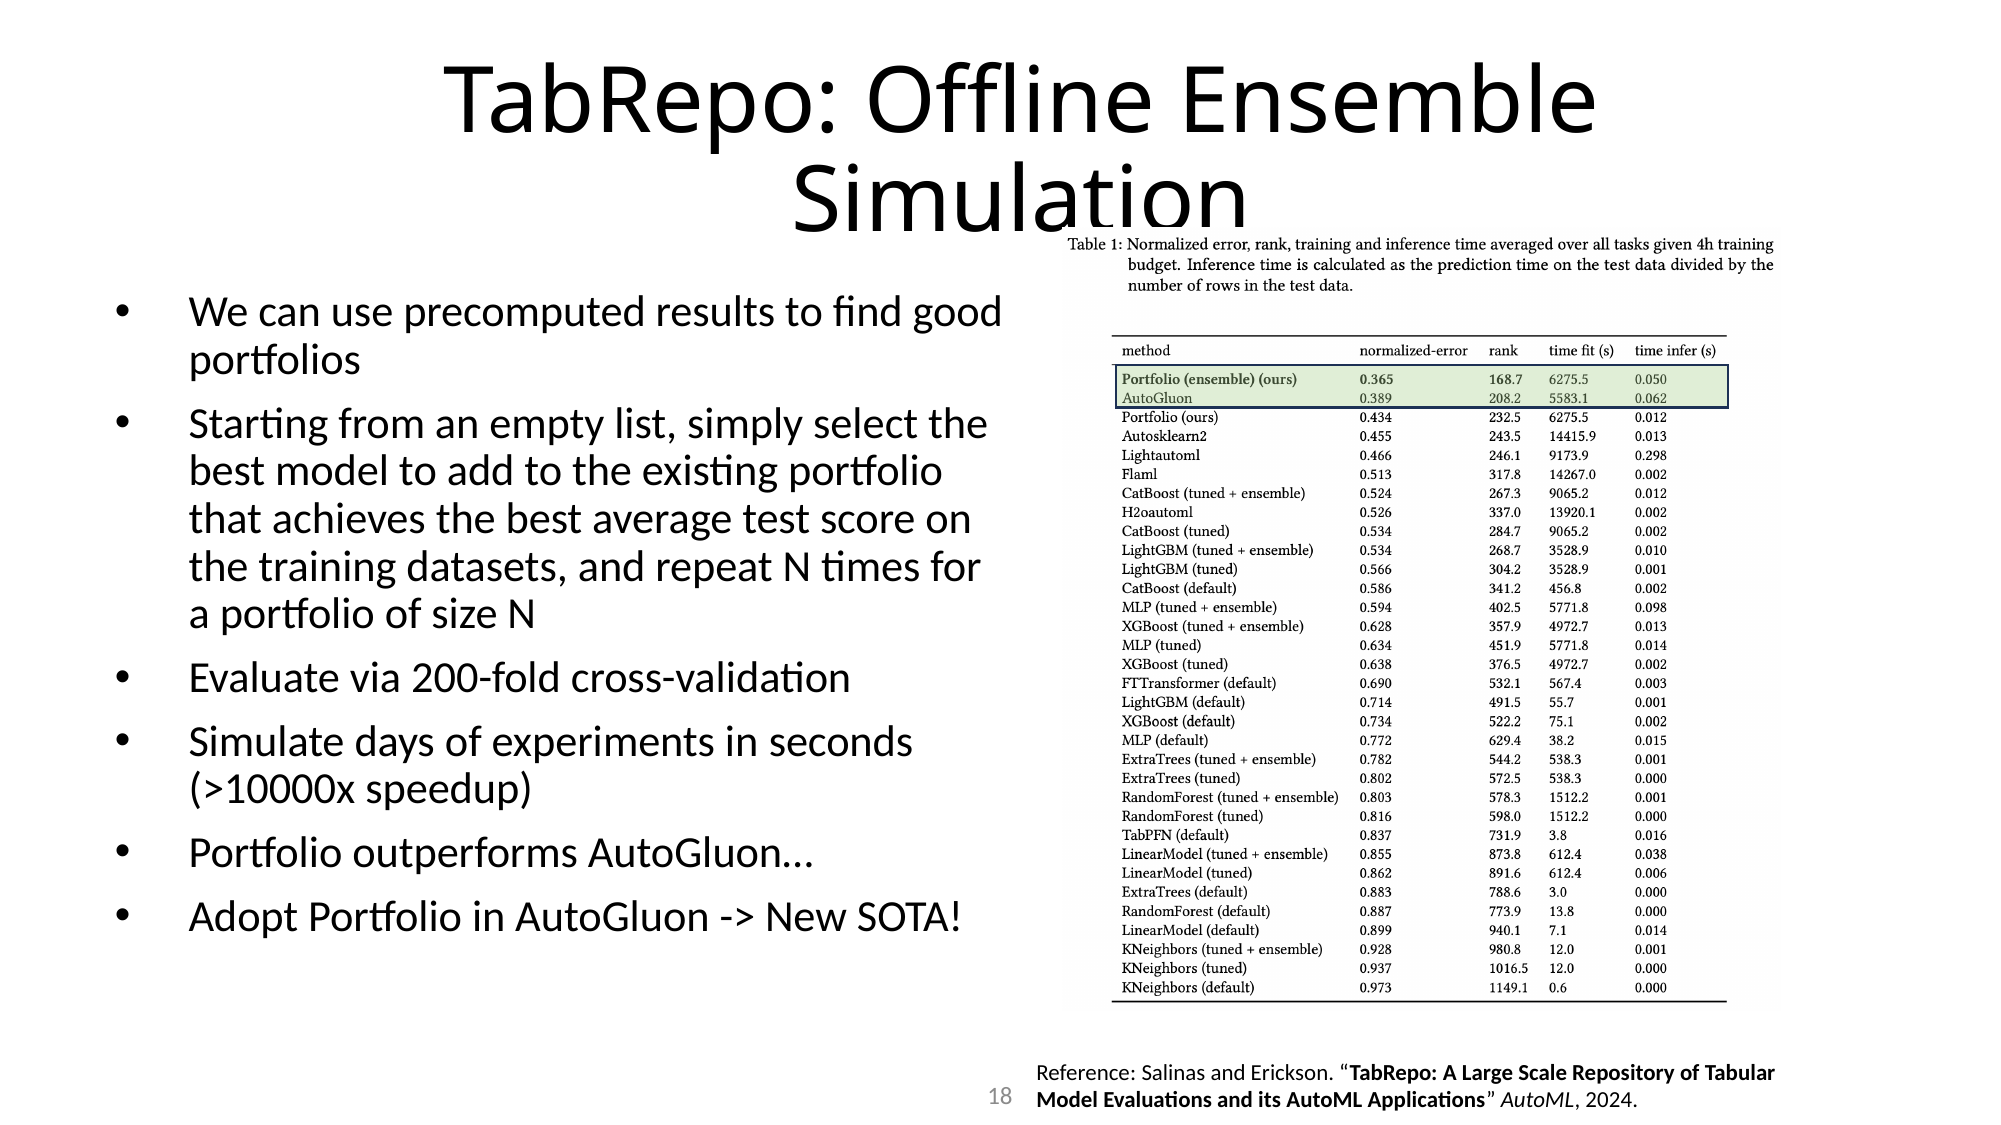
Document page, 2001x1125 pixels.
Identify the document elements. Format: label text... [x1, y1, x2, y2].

slide_number 18 [961, 1065, 1039, 1125]
title TabRepo: Offline Ensemble Simulation [284, 43, 1760, 262]
list We can use precomputed results to find good portfolios Starting from an empty list, simply select the best model to add to the existing portfolio that achieves the best average test score on the training datasets, and repeat N times for a portfolio of size N Evaluate via 200-fold cross-validation Simulate days of experiments in seconds (>10000x speedup) Portfolio outperforms AutoGluon… Adopt Portfolio in AutoGluon -> New SOTA! [99, 281, 1022, 957]
picture [1061, 227, 1781, 1011]
text_box Reference: Salinas and Erickson. “TabRepo: A Large Scale Repository of Tabular Model Evaluations and its AutoML Applications” AutoML, 2024. [1021, 1050, 1834, 1120]
